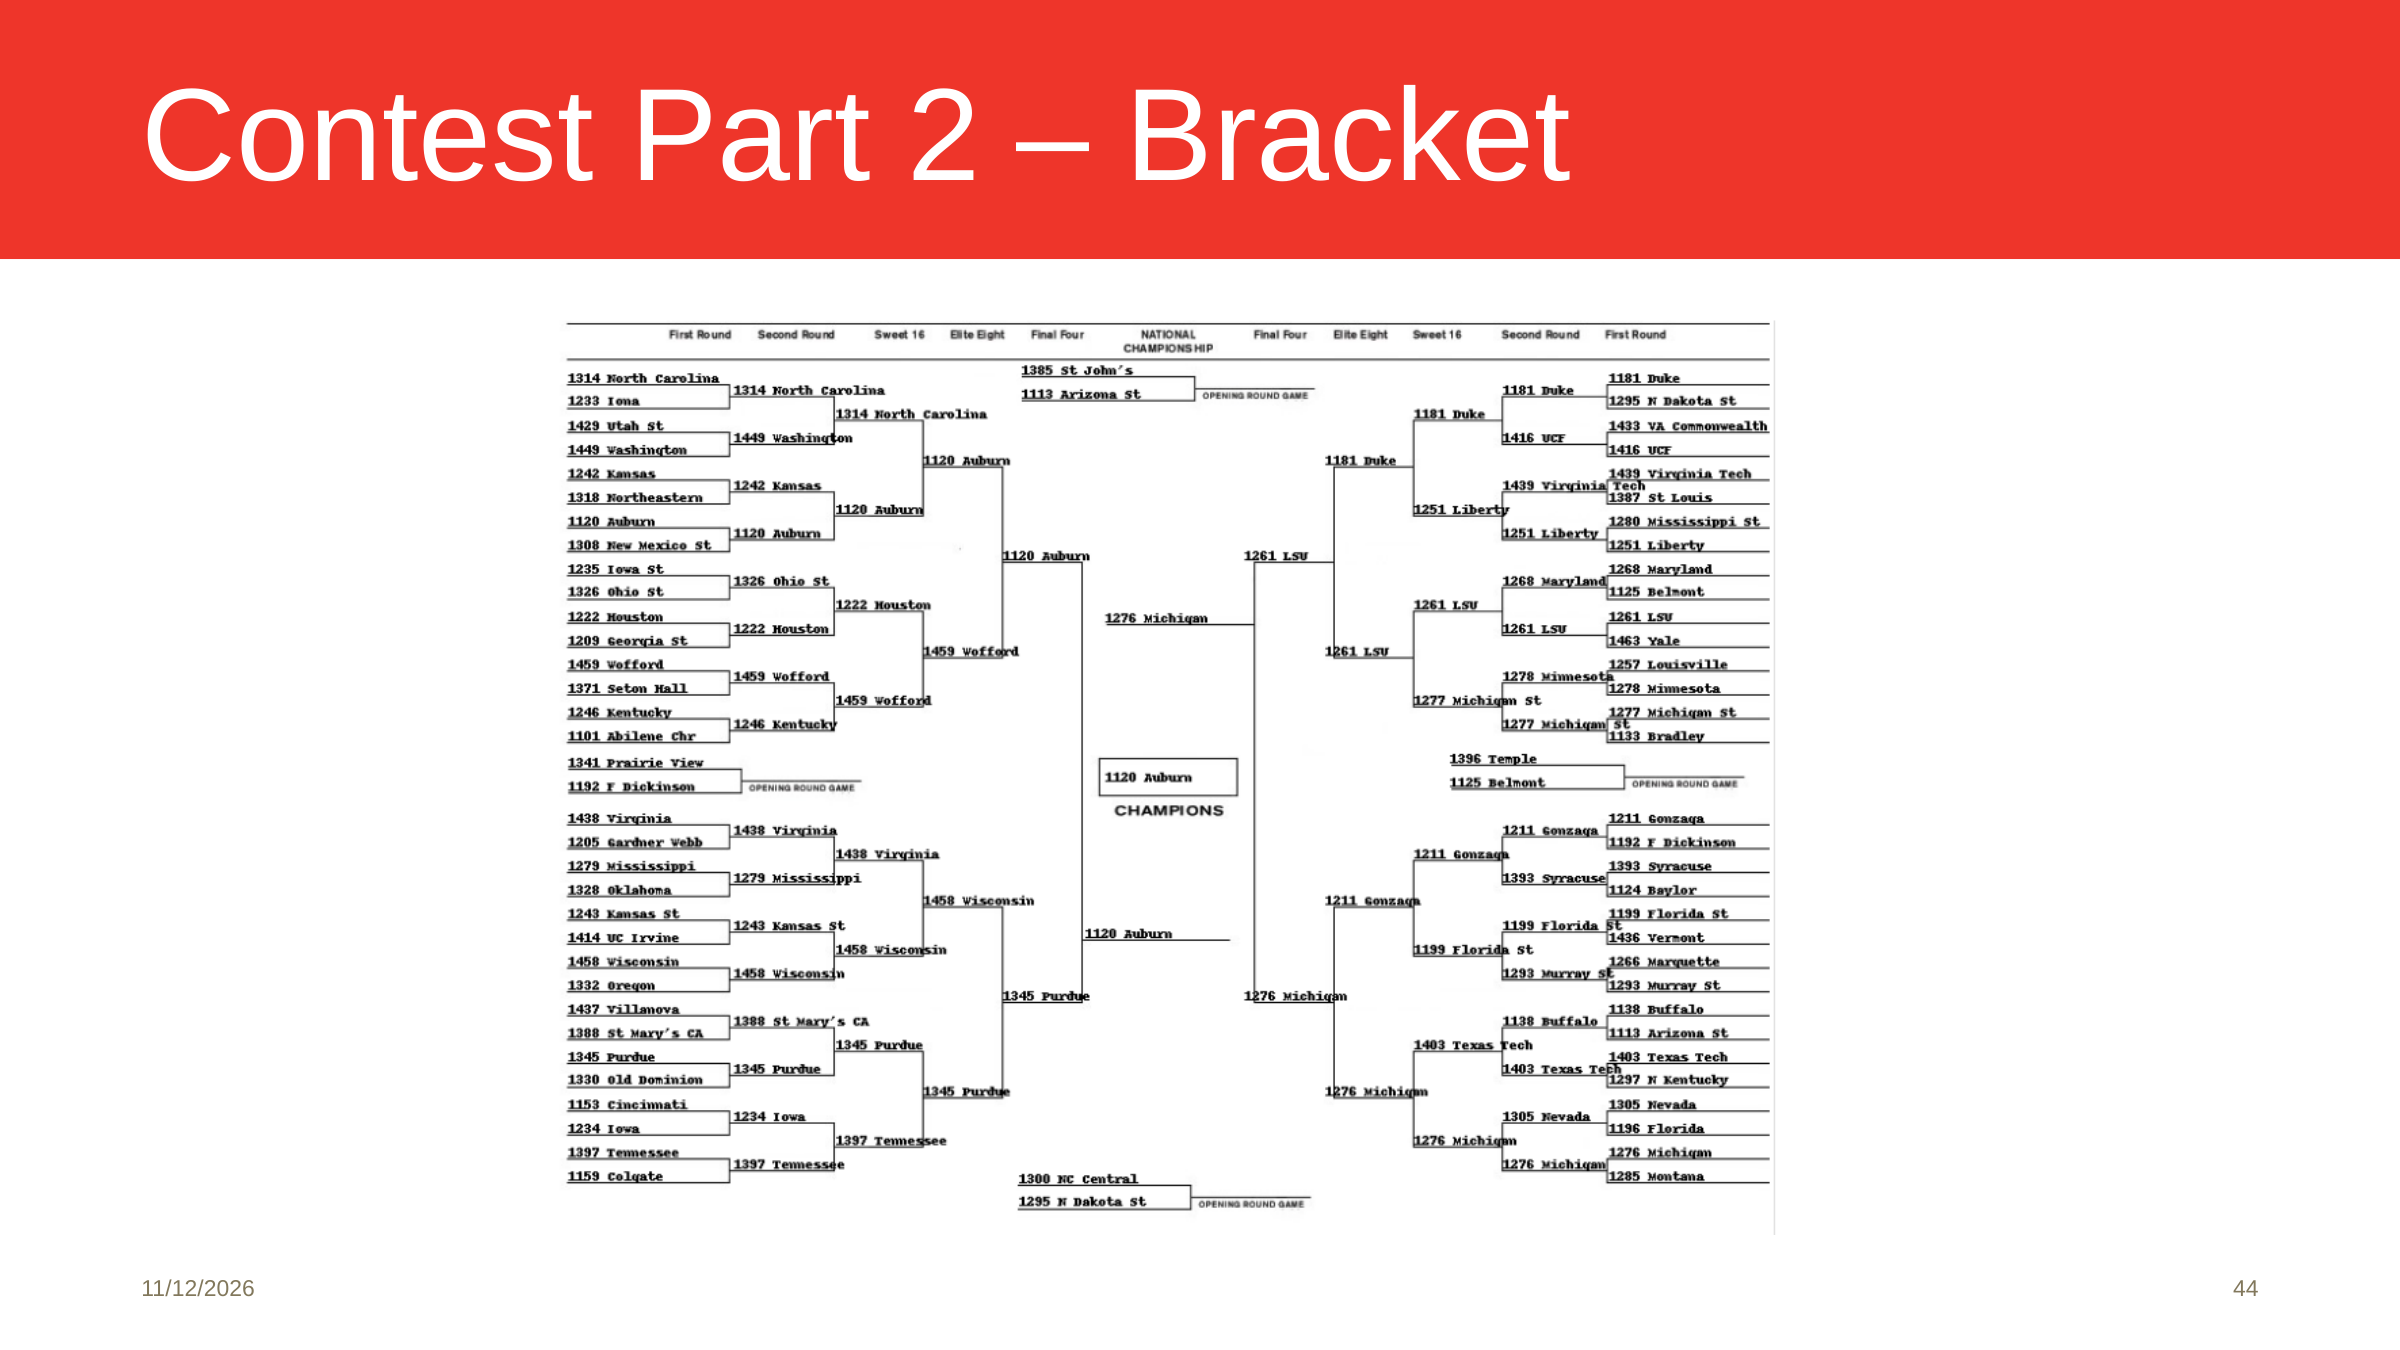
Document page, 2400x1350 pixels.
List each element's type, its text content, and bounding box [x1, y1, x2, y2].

title Contest Part 2 – Bracket [120, 15, 2280, 241]
slide_number 44 [1719, 1251, 2280, 1324]
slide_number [120, 1251, 680, 1324]
picture [0, 0, 2400, 1350]
